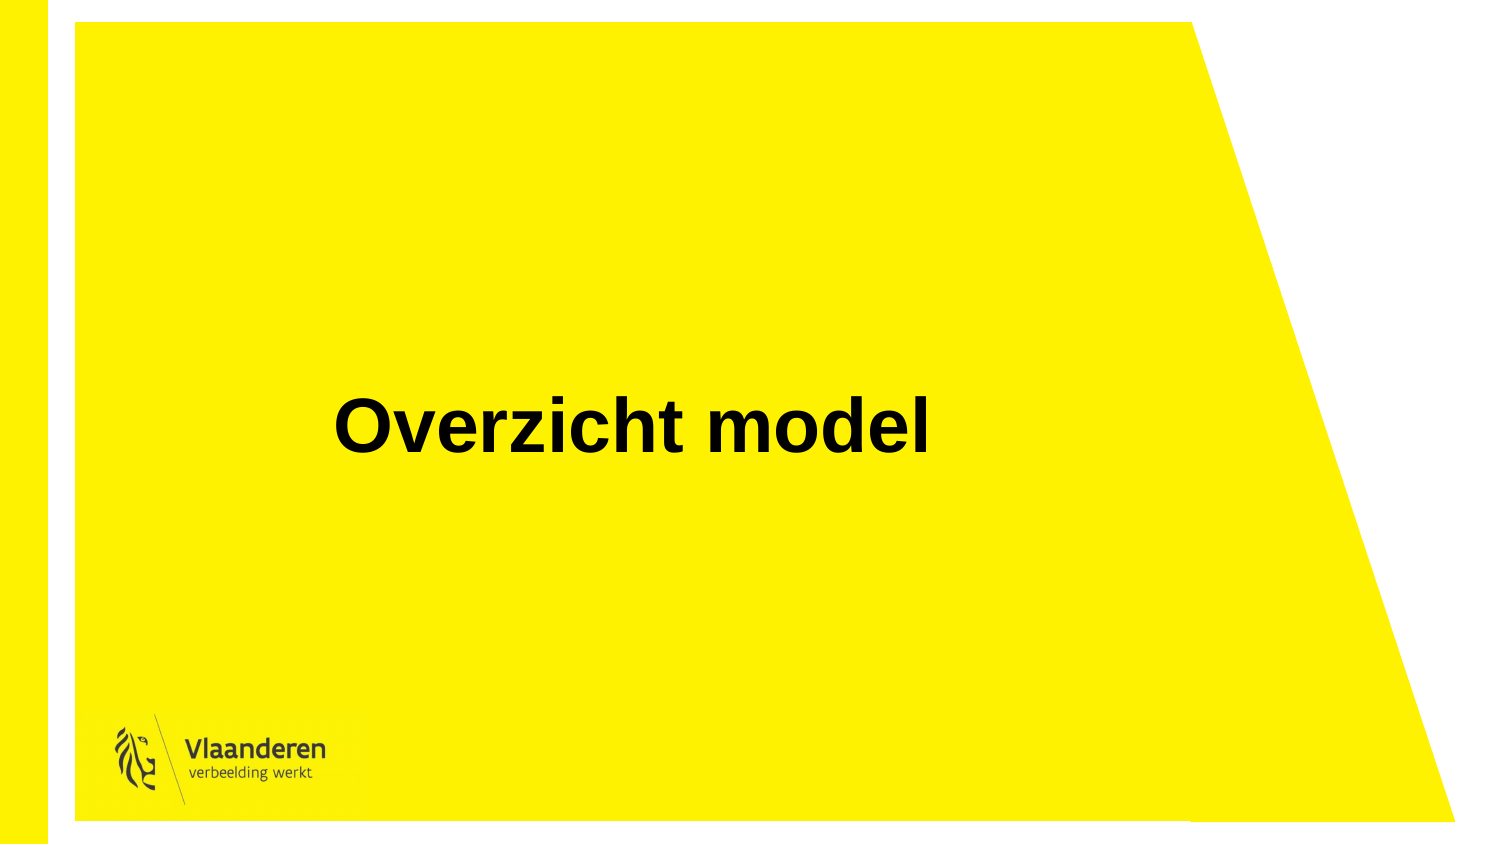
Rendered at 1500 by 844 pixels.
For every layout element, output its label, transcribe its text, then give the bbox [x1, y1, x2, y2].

picture [74, 710, 368, 821]
text_box [1191, 22, 1455, 822]
text_box Overzicht model [75, 0, 1191, 844]
